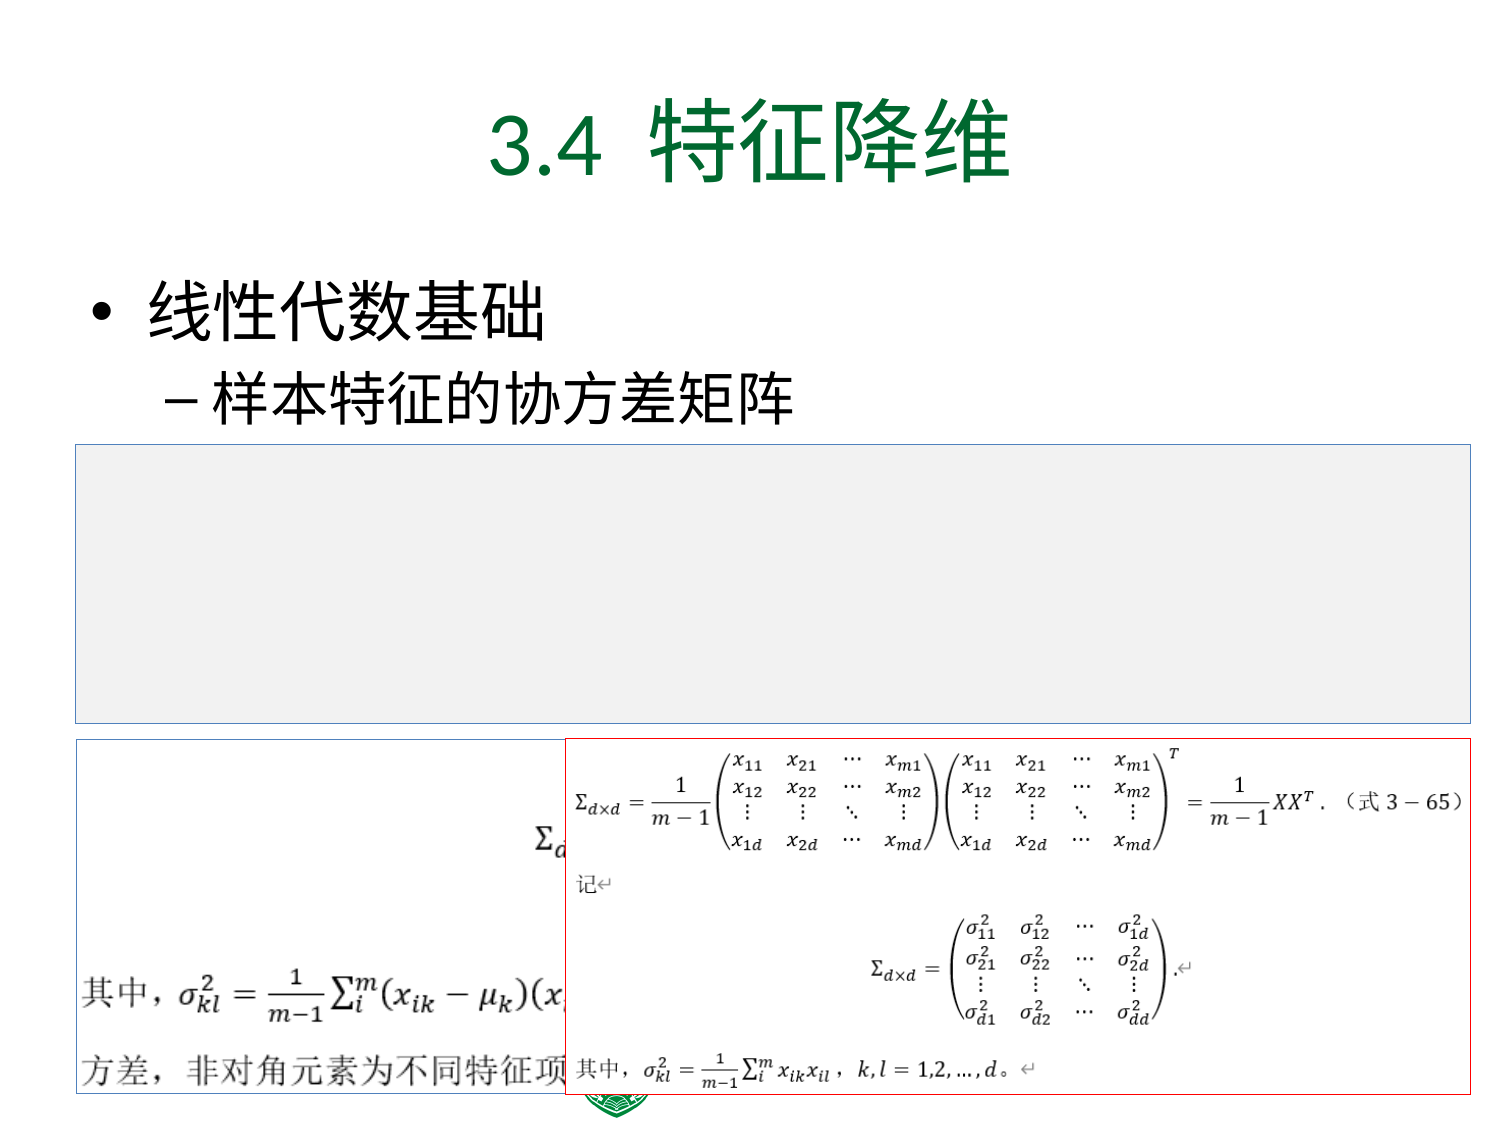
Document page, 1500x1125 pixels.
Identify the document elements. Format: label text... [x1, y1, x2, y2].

picture [76, 738, 1471, 1119]
title 3.4 特征降维 [75, 45, 1425, 233]
